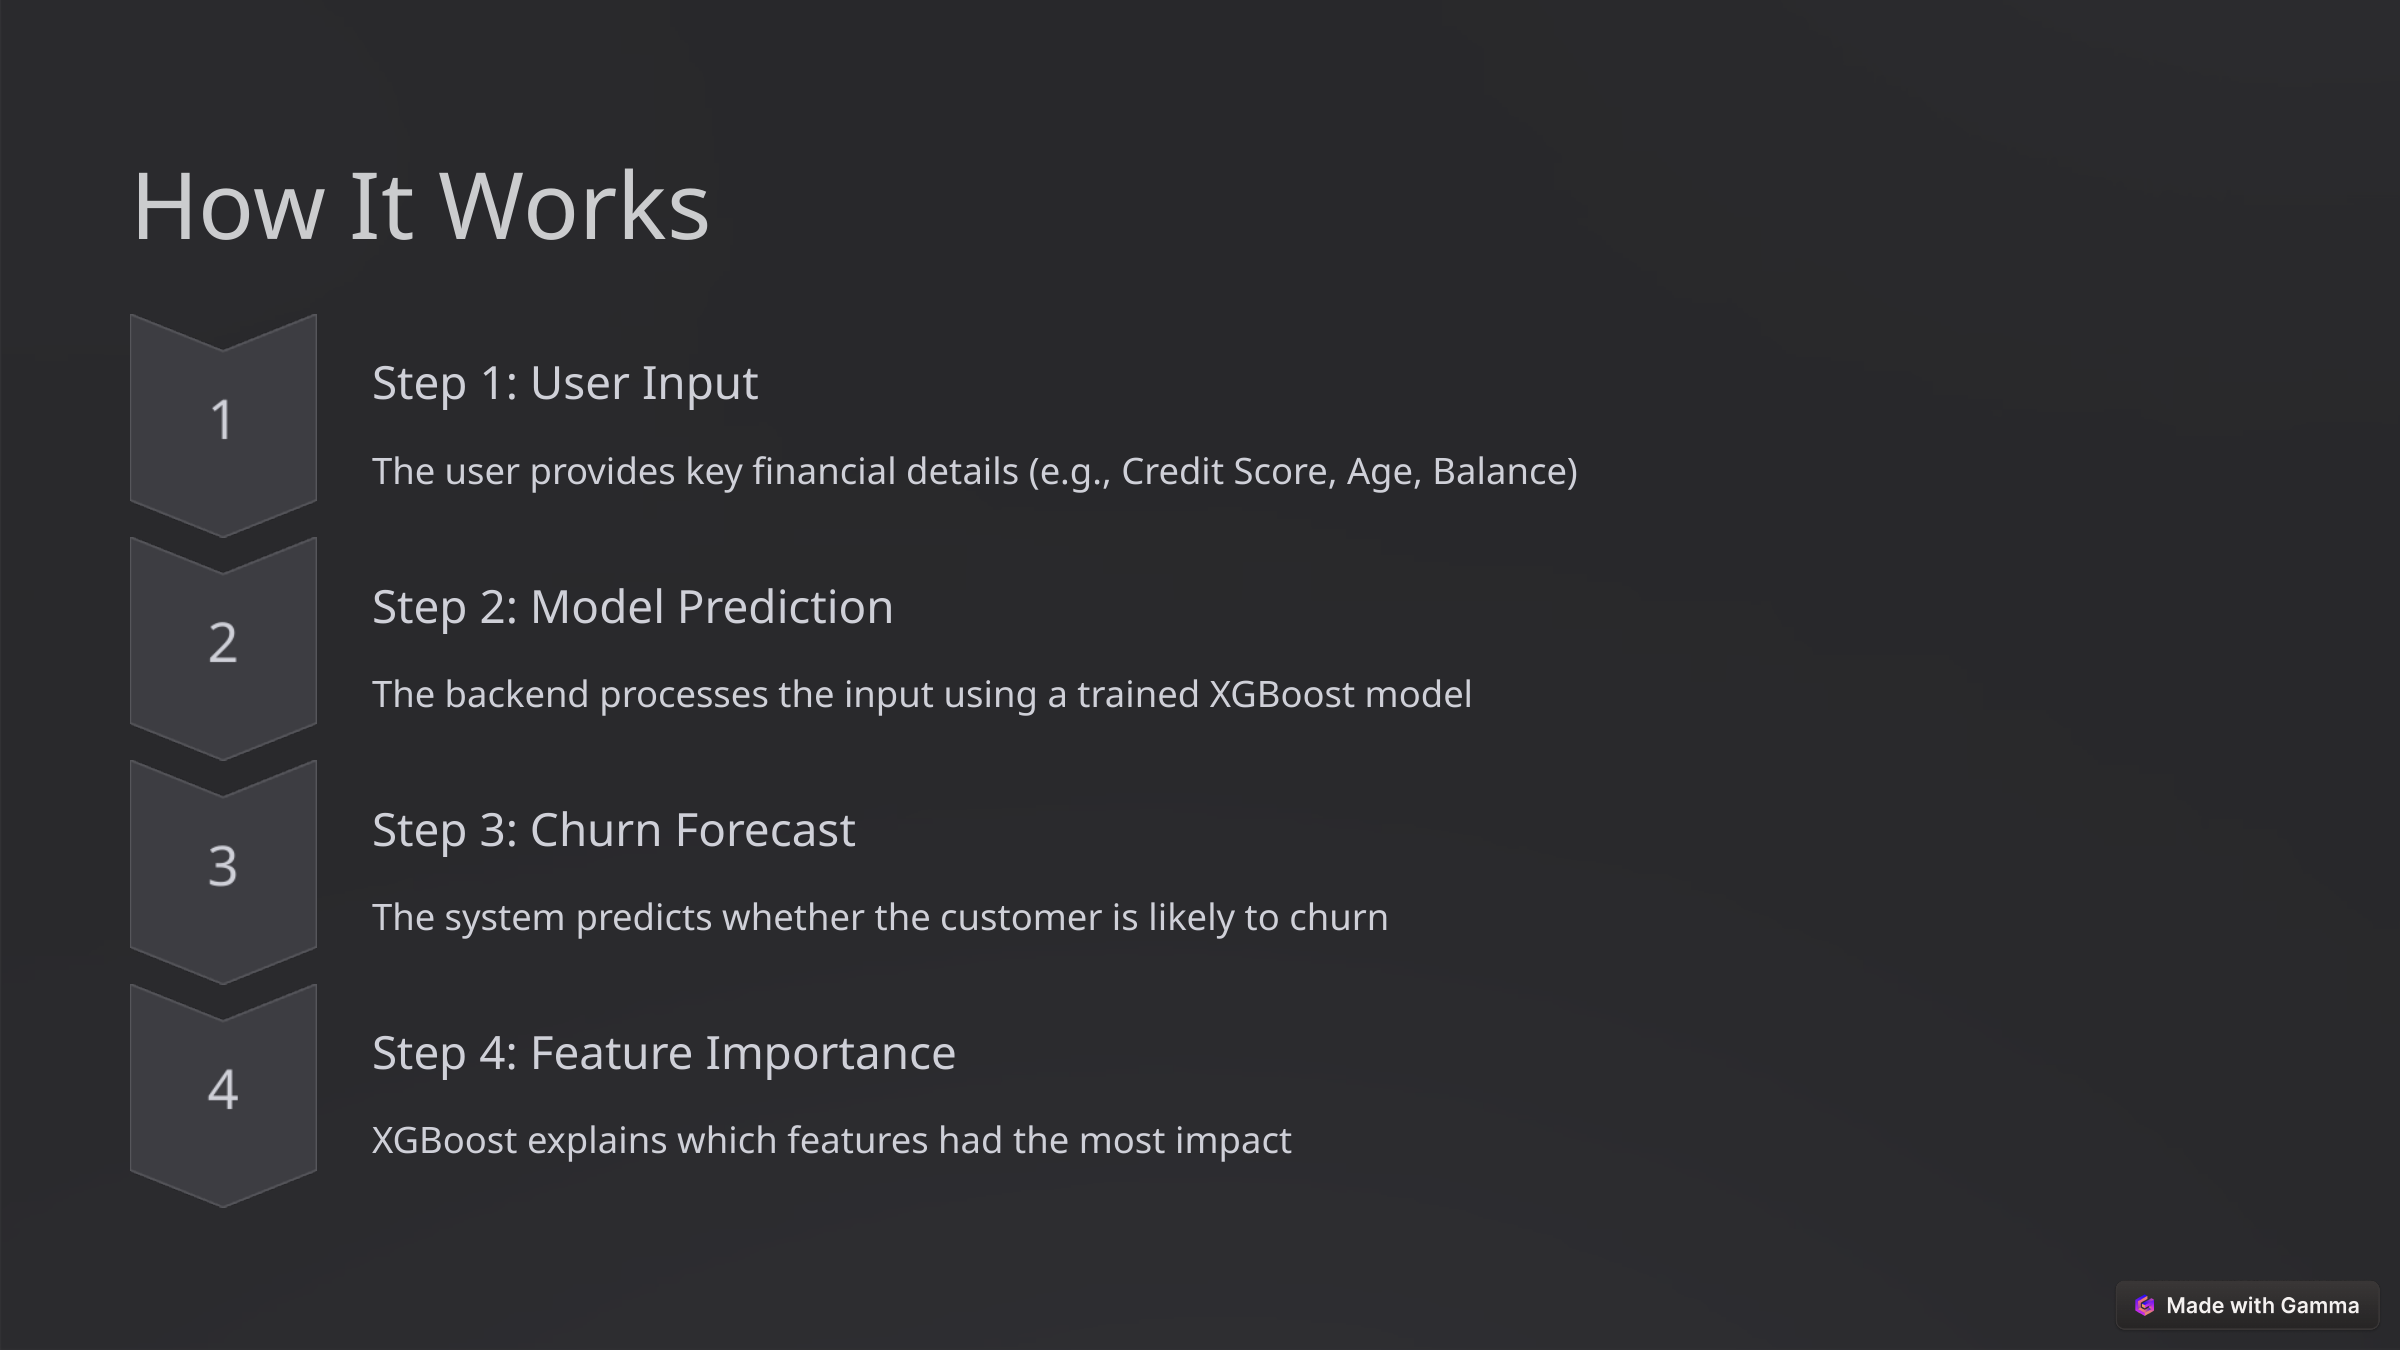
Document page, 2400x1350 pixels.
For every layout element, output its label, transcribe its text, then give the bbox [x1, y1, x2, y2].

text_box Step 2: Model Prediction [371, 574, 907, 634]
text_box How It Works [130, 142, 1061, 259]
text_box The system predicts whether the customer is likely to churn [372, 878, 2270, 939]
text_box XGBoost explains which features had the most impact [372, 1101, 2270, 1162]
picture [130, 314, 317, 1208]
text_box The user provides key financial details (e.g., Credit Score, Age, Balance) [372, 432, 2270, 492]
text_box Step 3: Churn Forecast [371, 798, 870, 857]
picture [2106, 1271, 2389, 1339]
text_box Step 1: User Input [371, 351, 838, 410]
text_box Step 4: Feature Importance [372, 1021, 967, 1080]
text_box The backend processes the input using a trained XGBoost model [372, 655, 2270, 715]
